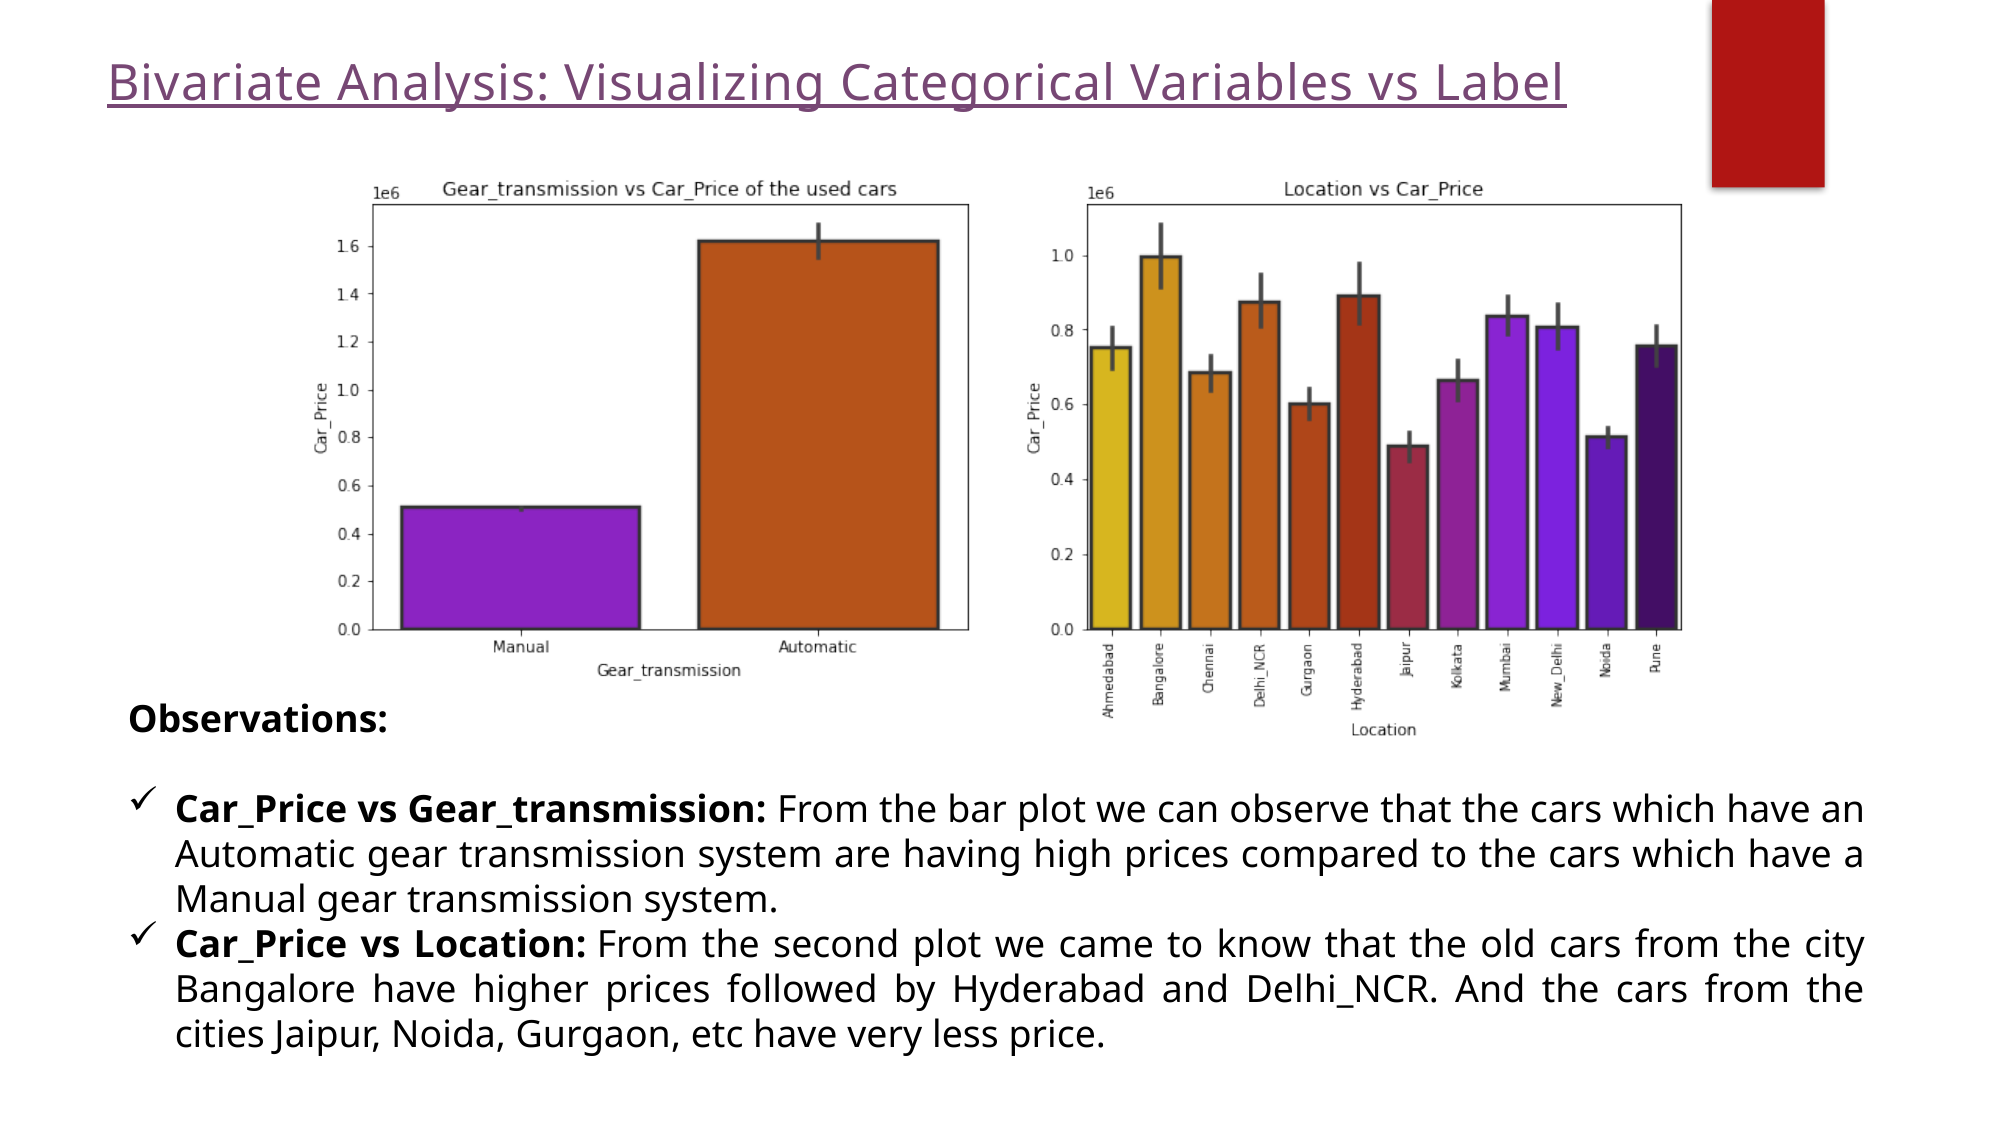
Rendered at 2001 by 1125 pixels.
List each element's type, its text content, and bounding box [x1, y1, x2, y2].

picture [302, 167, 1692, 750]
text_box Bivariate Analysis: Visualizing Categorical Variables vs Label [0, 42, 1838, 118]
text_box Observations: Car_Price vs Gear_transmission: From the bar plot we can observe that the cars which have an Automatic gear transmission system are having high prices compared to the cars which have a Manual gear transmission system. Car_Price vs Location: From the second plot we came to know that the old cars from the city Bangalore have higher prices followed by Hyderabad and Delhi_NCR. And the cars from the cities Jaipur, Noida, Gurgaon, etc have very less price. [113, 687, 1882, 1062]
